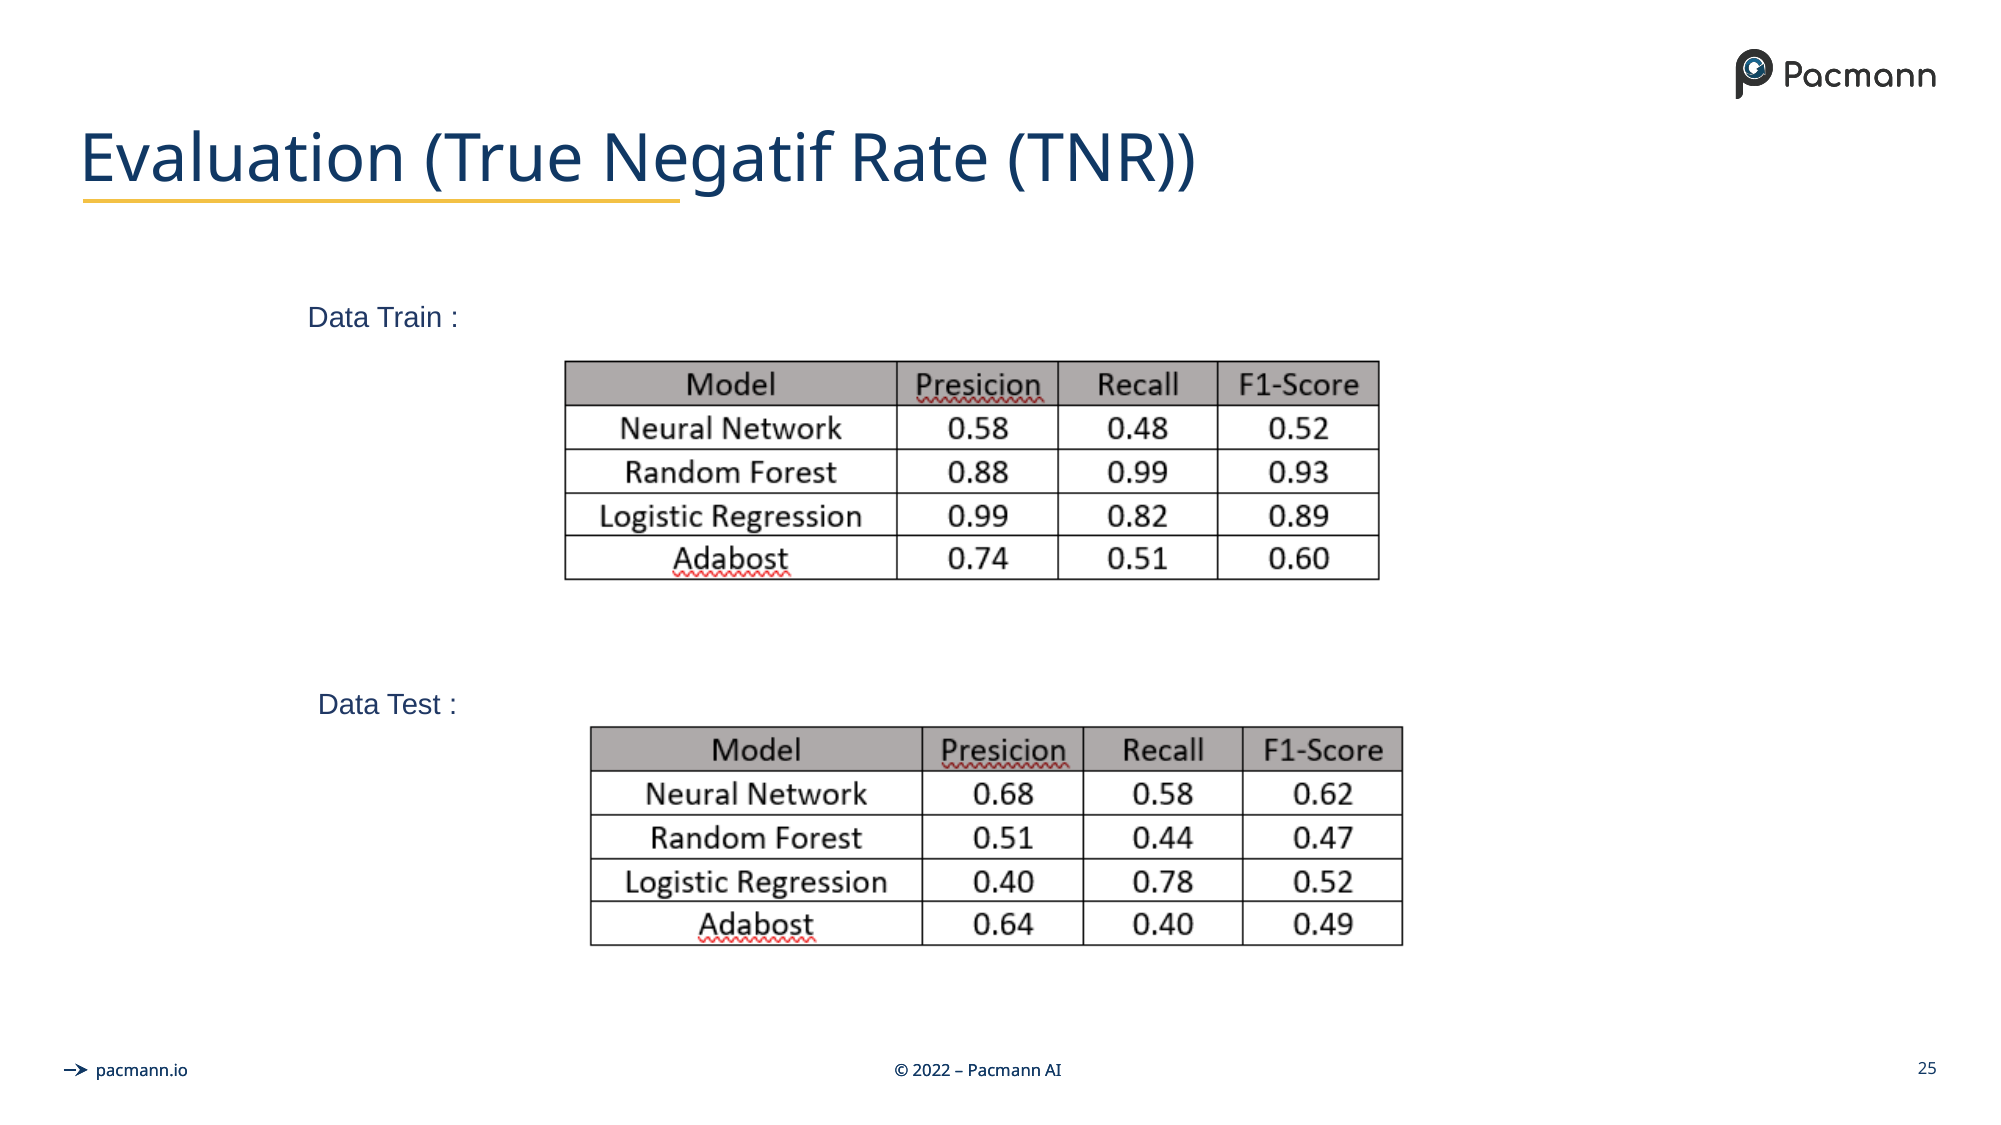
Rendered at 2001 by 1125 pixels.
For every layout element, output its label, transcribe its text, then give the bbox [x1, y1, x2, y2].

text_box Data Train : [292, 290, 474, 341]
text_box Data Test : [303, 677, 473, 728]
title Evaluation (True Negatif Rate (TNR)) [64, 51, 1936, 269]
picture [580, 702, 1419, 954]
picture [546, 350, 1394, 597]
picture [1707, 36, 1966, 112]
